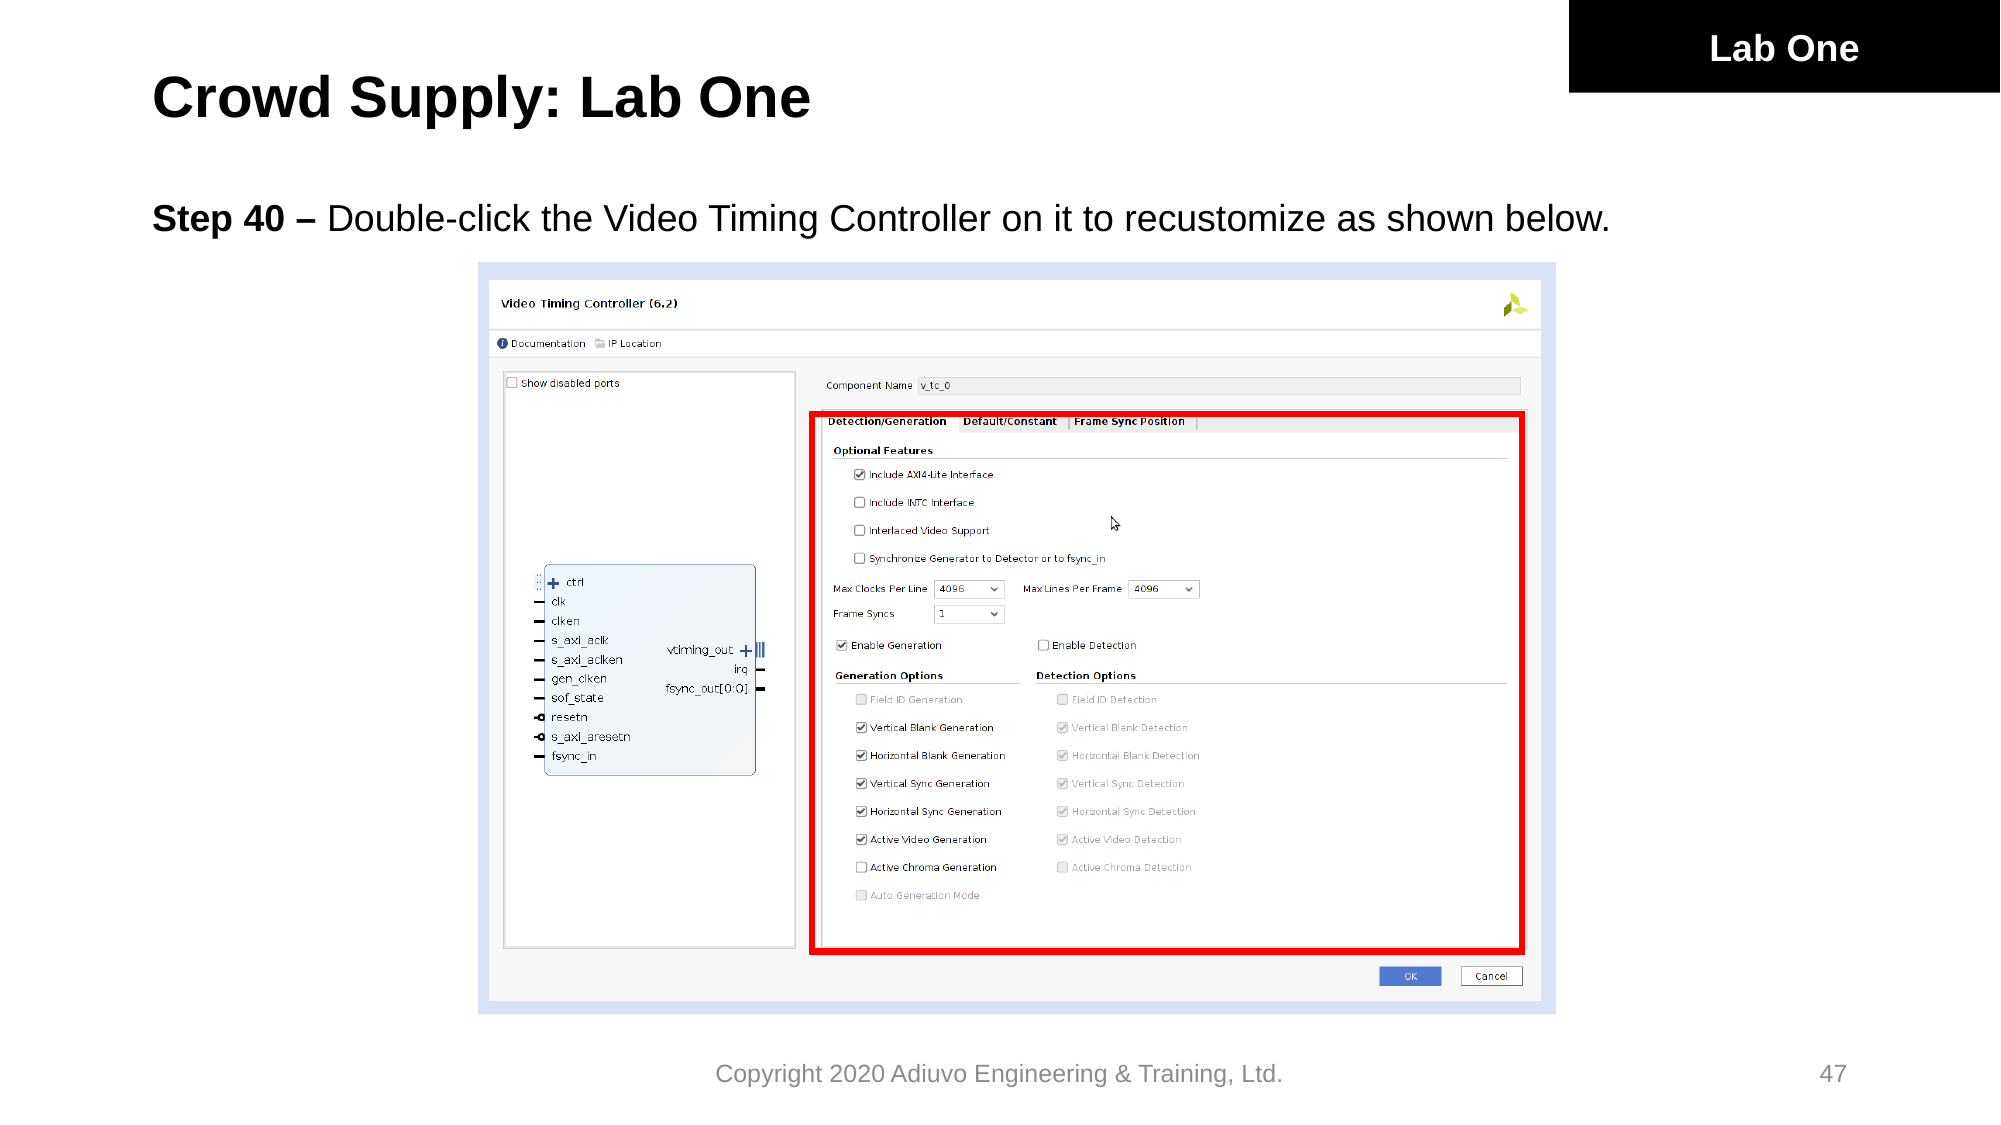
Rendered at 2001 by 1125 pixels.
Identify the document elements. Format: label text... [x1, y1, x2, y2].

title Crowd Supply: Lab One [137, 59, 1863, 153]
text_box Lab One [1568, 0, 2000, 94]
picture [489, 280, 1541, 1001]
footer Copyright 2020 Adiuvo Engineering & Training, Ltd. [662, 1042, 1338, 1103]
slide_number 47 [1412, 1042, 1863, 1103]
text_box Step 40 – Double-click the Video Timing Controller on it to recustomize as shown below. [137, 186, 1863, 247]
text_box [477, 261, 1557, 1015]
